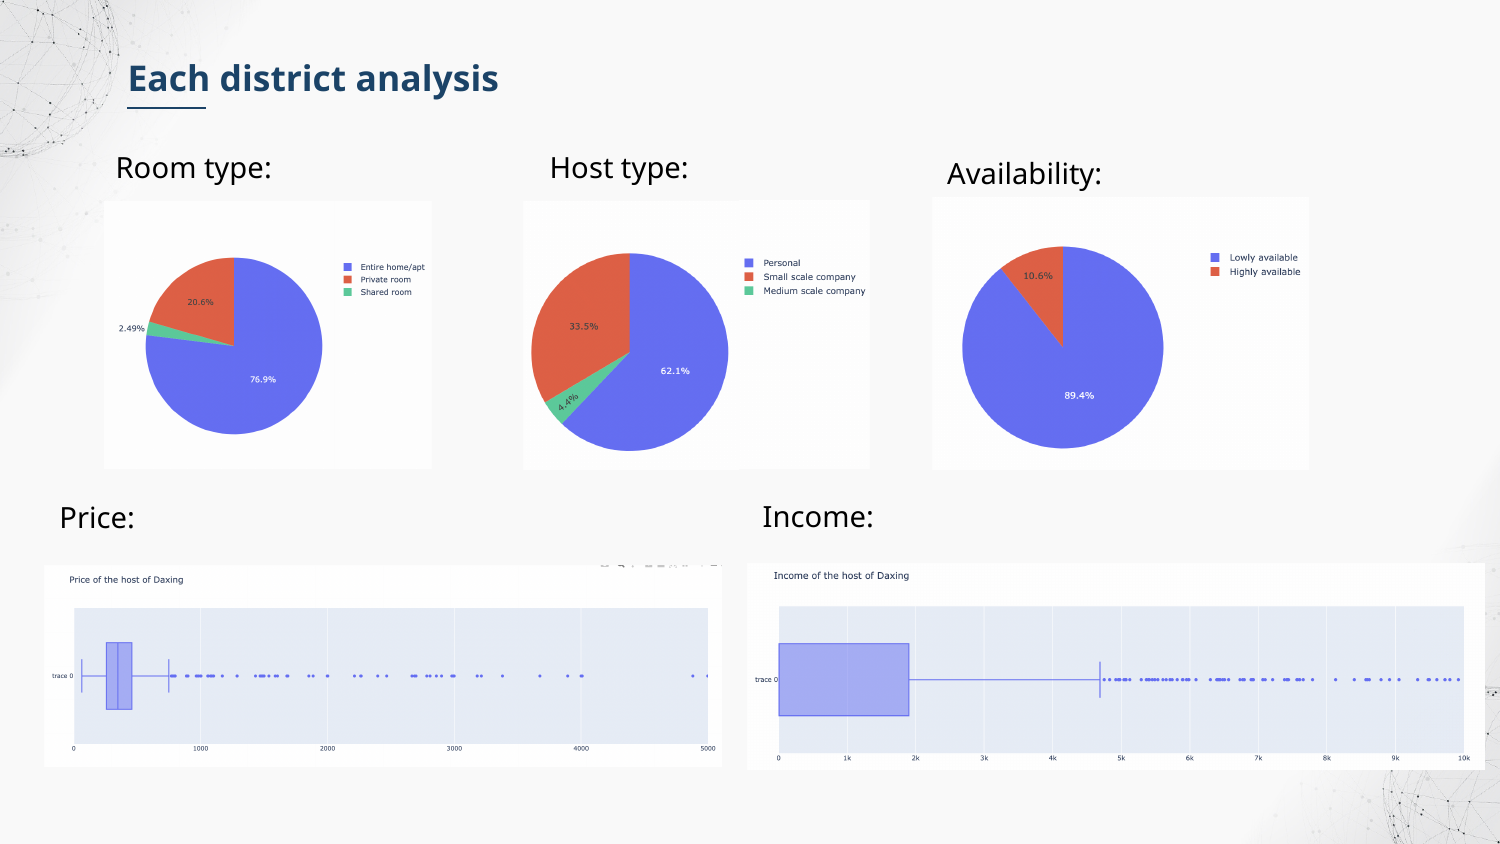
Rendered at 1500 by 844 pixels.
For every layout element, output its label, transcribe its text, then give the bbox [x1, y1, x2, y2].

text_box Availability: [932, 147, 1212, 197]
picture [0, 0, 1500, 844]
text_box Host type: [534, 142, 814, 192]
text_box Each district analysis [116, 50, 954, 105]
text_box Price: [44, 492, 324, 542]
text_box Room type: [100, 142, 380, 192]
text_box Income: [747, 491, 1027, 542]
